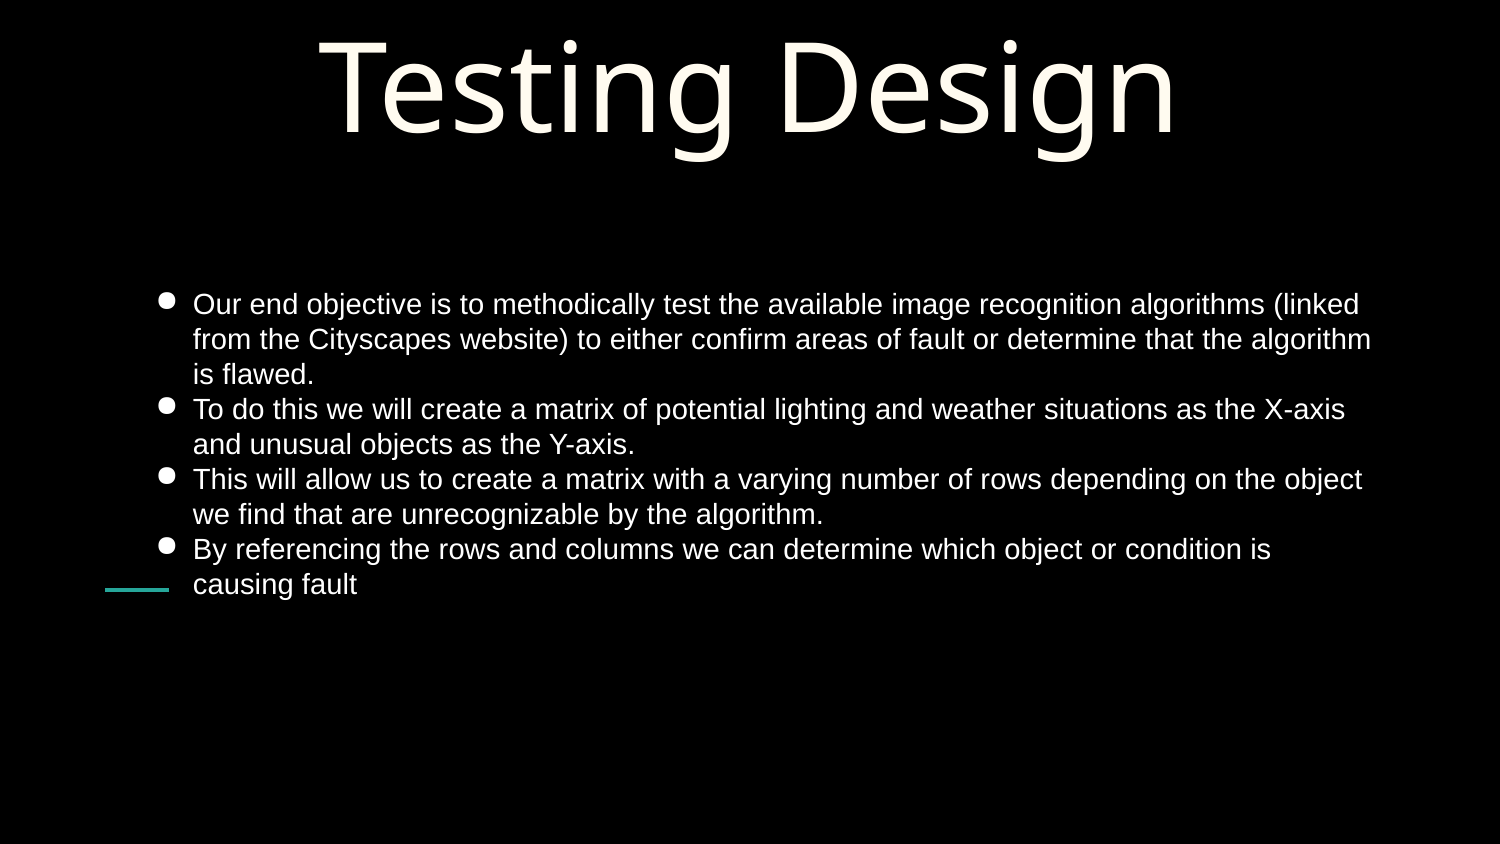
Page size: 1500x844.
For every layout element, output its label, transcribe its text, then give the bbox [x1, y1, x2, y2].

text_box Our end objective is to methodically test the available image recognition algorithms (linked from the Cityscapes website) to either confirm areas of fault or determine that the algorithm is flawed. To do this we will create a matrix of potential lighting and weather situations as the X-axis and unusual objects as the Y-axis. This will allow us to create a matrix with a varying number of rows depending on the object we find that are unrecognizable by the algorithm. By referencing the rows and columns we can determine which object or condition is causing fault [102, 270, 1397, 771]
title Testing Design [83, 45, 1417, 173]
